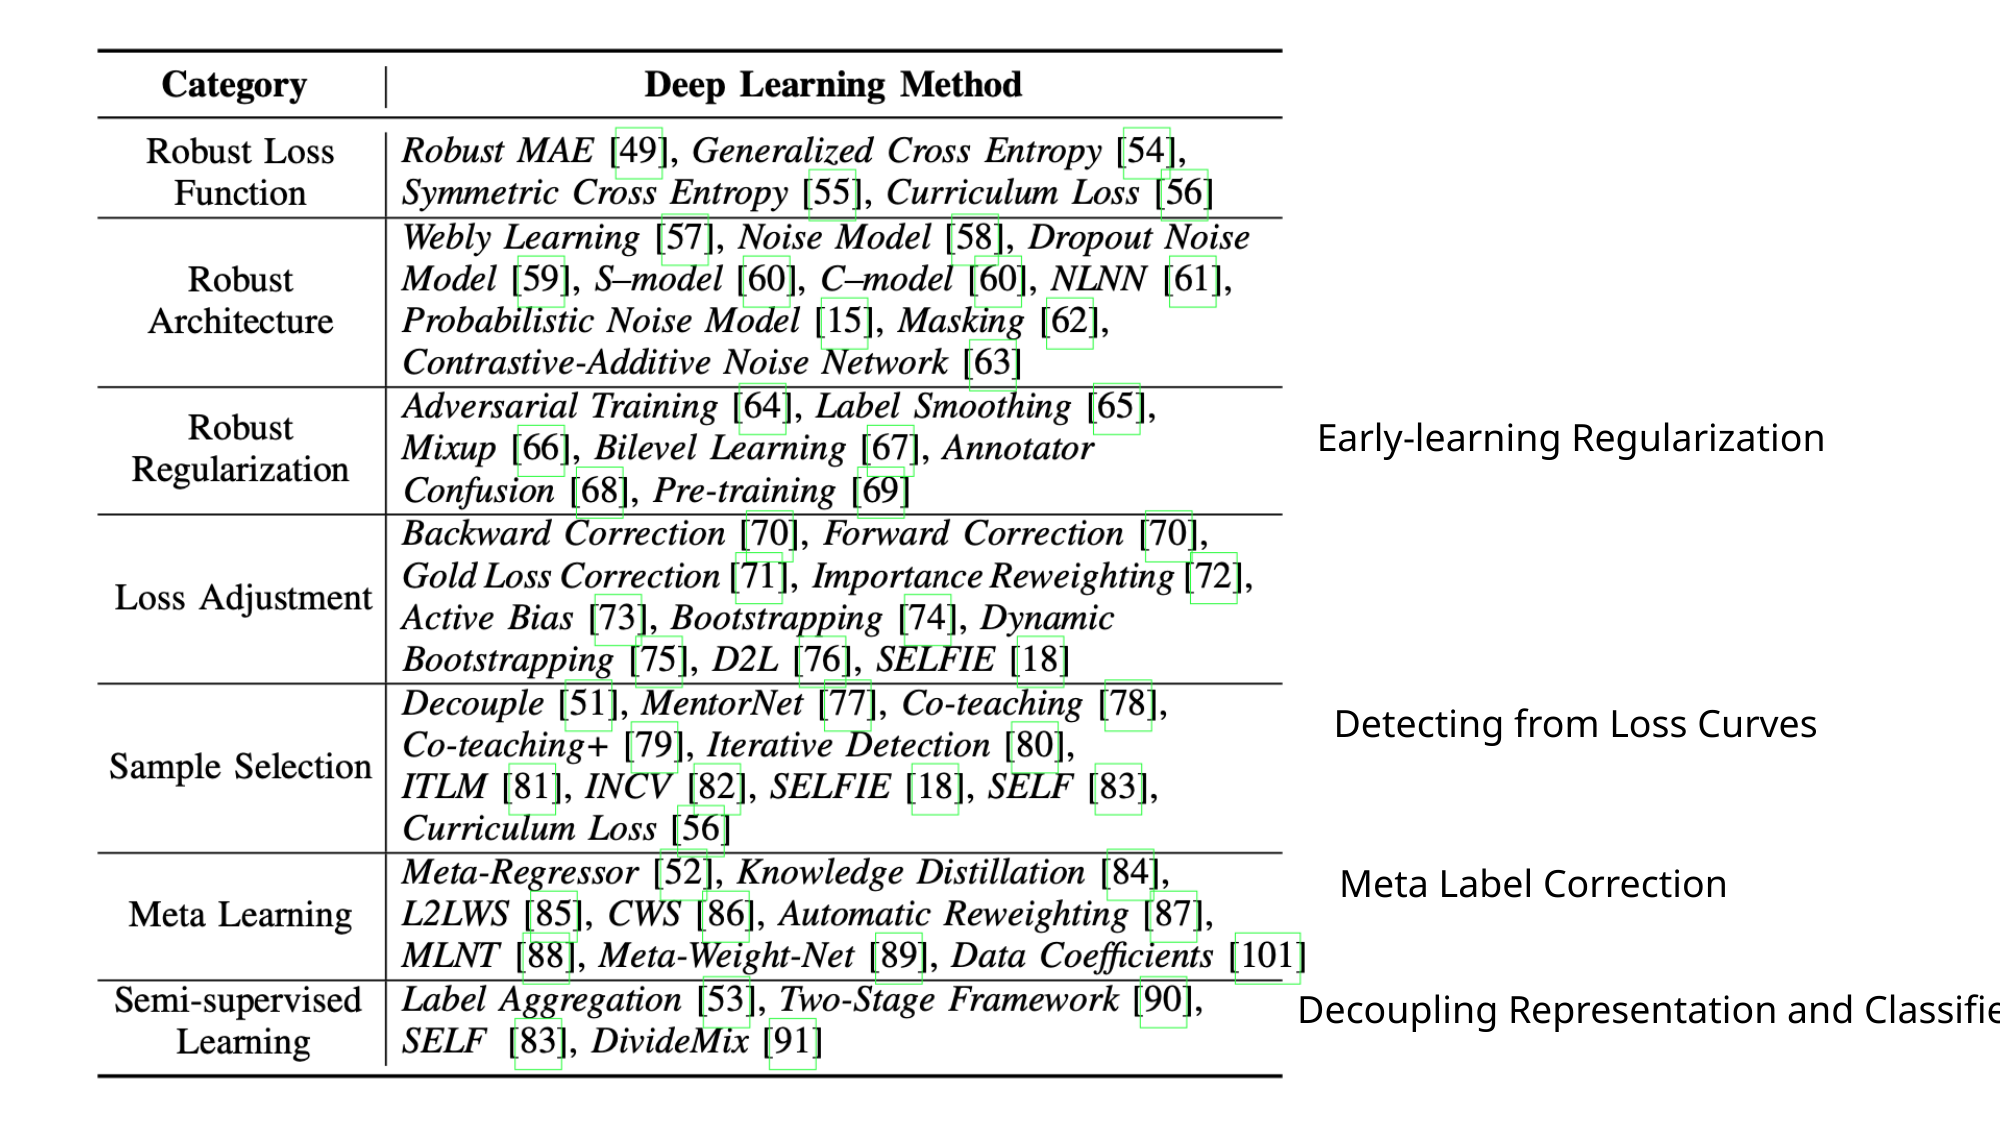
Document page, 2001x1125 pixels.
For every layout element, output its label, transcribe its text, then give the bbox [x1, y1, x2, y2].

text_box Meta Label Correction [1324, 852, 1744, 913]
picture [87, 36, 1313, 1089]
text_box Detecting from Loss Curves [1318, 692, 1834, 753]
text_box Decoupling Representation and Classifier [1313, 978, 2000, 1039]
text_box Early-learning Regularization [1313, 406, 1842, 467]
